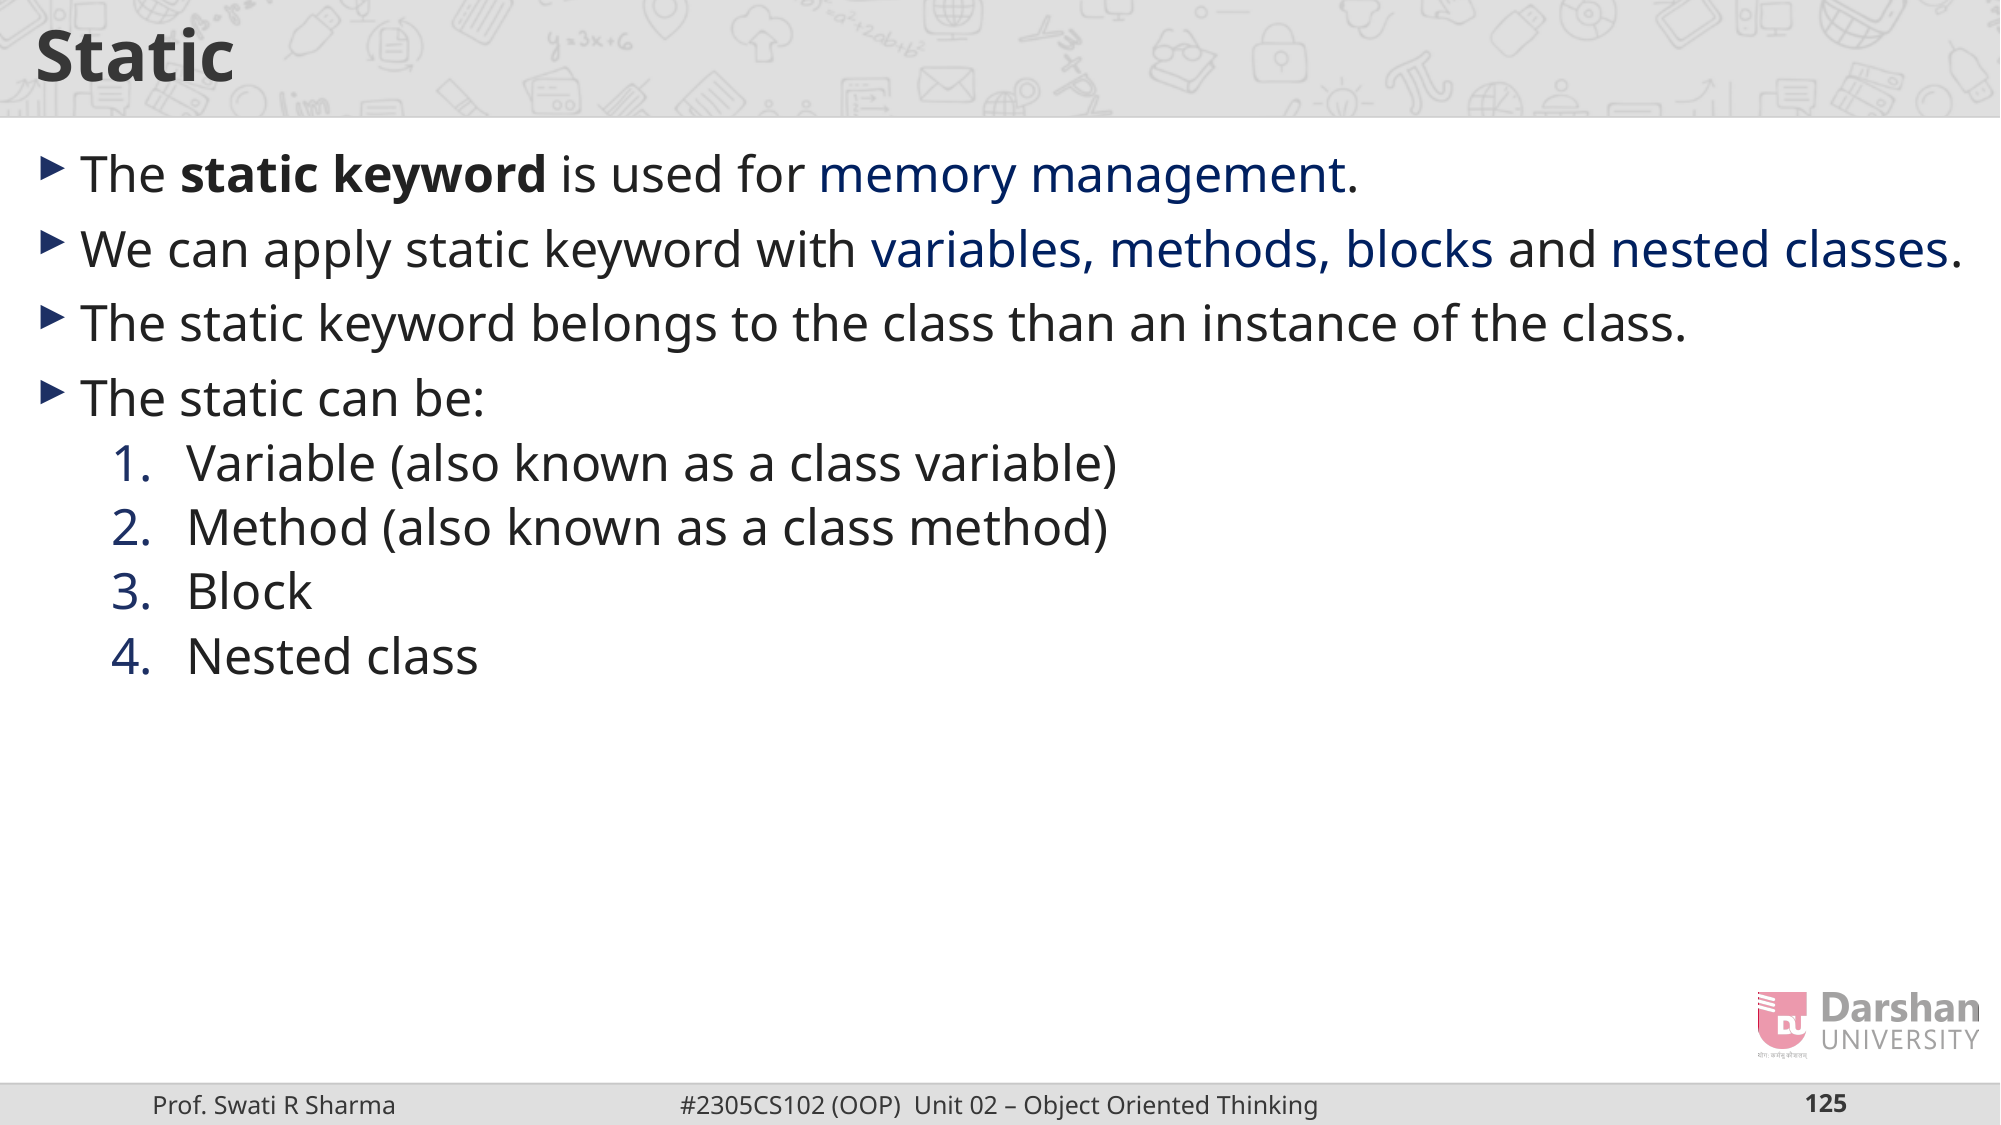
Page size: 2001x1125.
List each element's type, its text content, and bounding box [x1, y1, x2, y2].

list The static keyword is used for memory management. We can apply static keyword with variables, methods, blocks and nested classes. The static keyword belongs to the class than an instance of the class. The static can be: Variable (also known as a class variable) Method (also known as a class method) Block Nested class [21, 141, 1979, 1059]
title Static [0, 0, 2000, 117]
